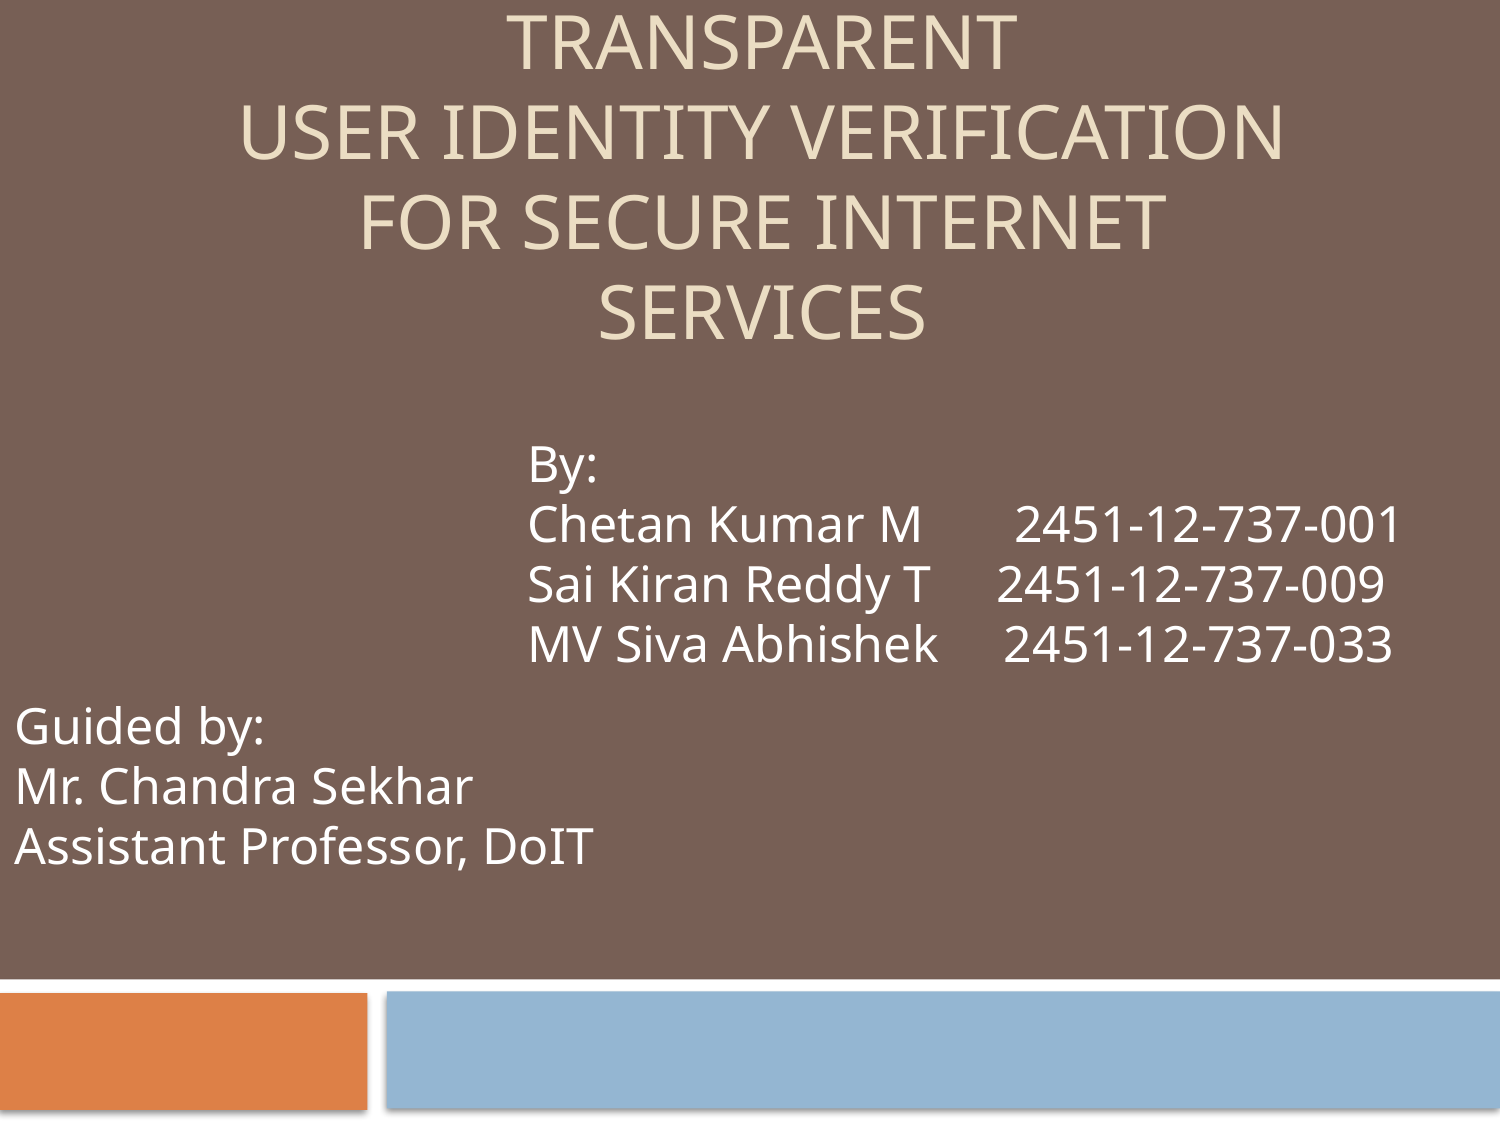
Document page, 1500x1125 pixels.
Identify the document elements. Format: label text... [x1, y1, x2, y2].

text_box By: Chetan Kumar M 2451-12-737-001 Sai Kiran Reddy T 2451-12-737-009 MV Siva Abhishek 2451-12-737-033 [512, 424, 1463, 680]
text_box Guided by: Mr. Chandra Sekhar Assistant Professor, DoIT [0, 687, 623, 928]
title Continuous and Transparent User Identity Verification for Secure Internet Services [200, 50, 1325, 363]
